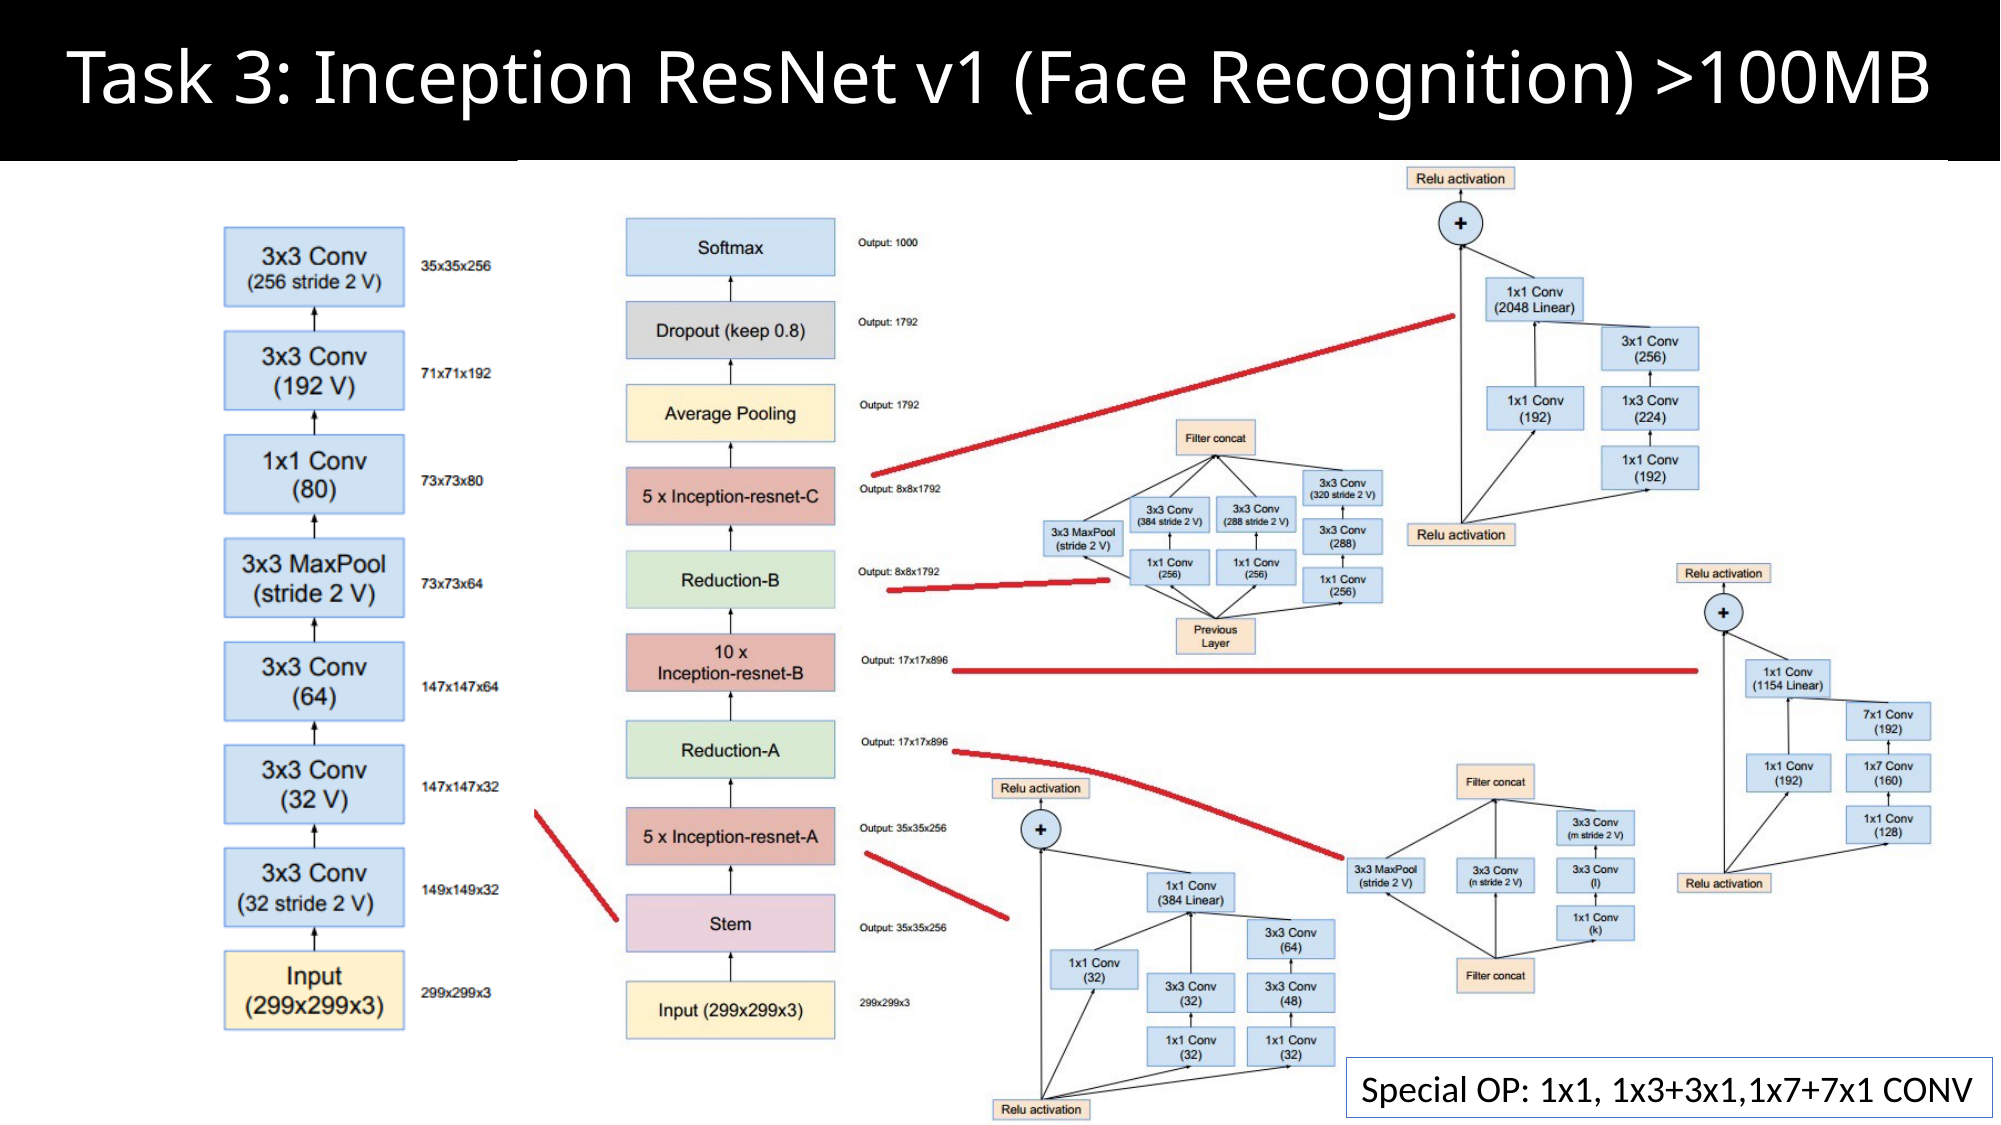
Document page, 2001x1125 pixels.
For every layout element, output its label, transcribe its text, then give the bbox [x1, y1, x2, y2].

title Task 3: Inception ResNet v1 (Face Recognition) >100MB [0, 0, 2000, 161]
picture [120, 159, 1950, 1125]
text_box Special OP: 1x1, 1x3+3x1,1x7+7x1 CONV [1950, 1057, 1993, 1118]
